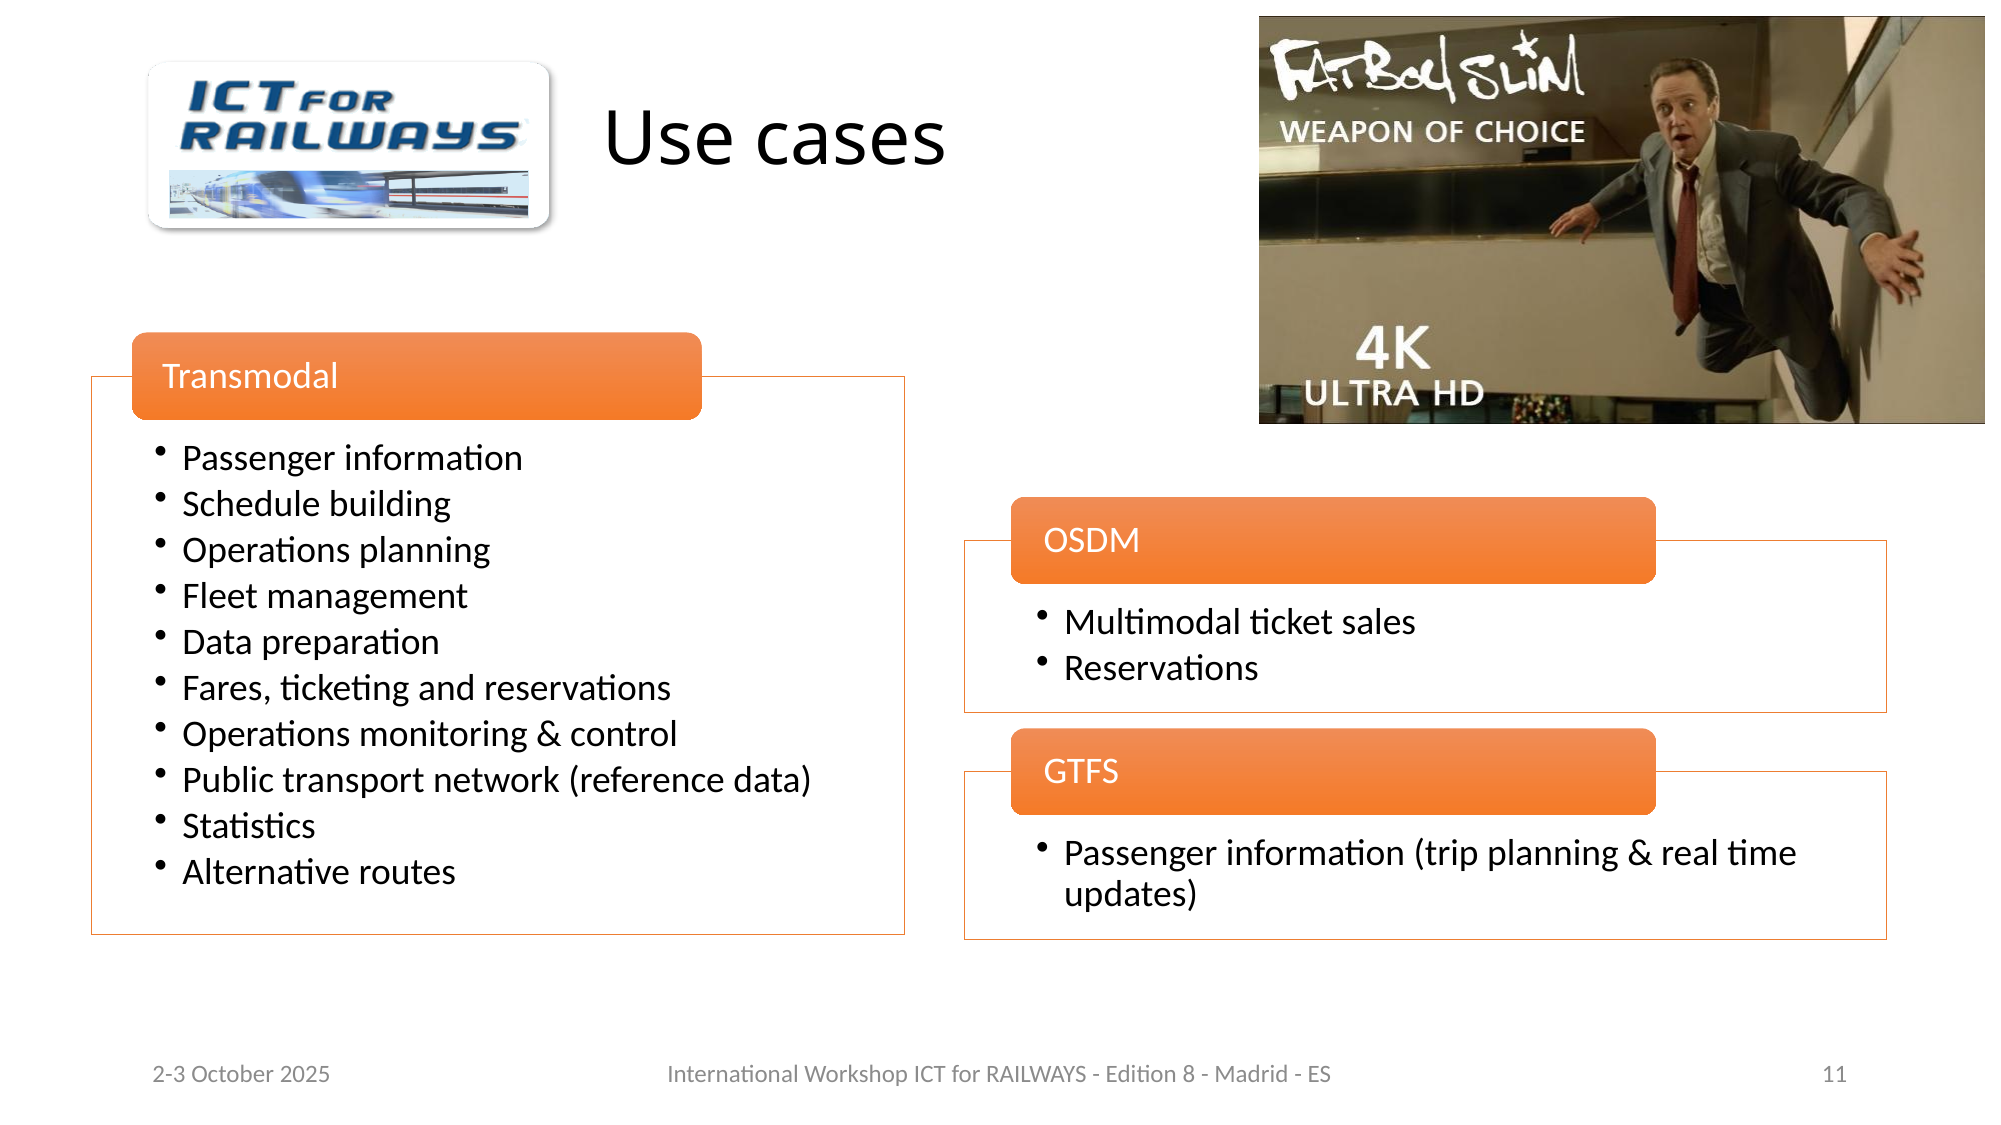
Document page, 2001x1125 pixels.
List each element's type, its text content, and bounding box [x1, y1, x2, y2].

title Use cases [587, 59, 1259, 220]
picture [137, 52, 563, 239]
footer International Workshop ICT for RAILWAYS - Edition 8 - Madrid - ES [633, 1042, 1367, 1103]
slide_number 11 [1412, 1042, 1863, 1103]
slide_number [137, 1042, 588, 1103]
picture [1259, 16, 1985, 424]
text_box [91, 330, 905, 937]
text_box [964, 495, 1887, 941]
